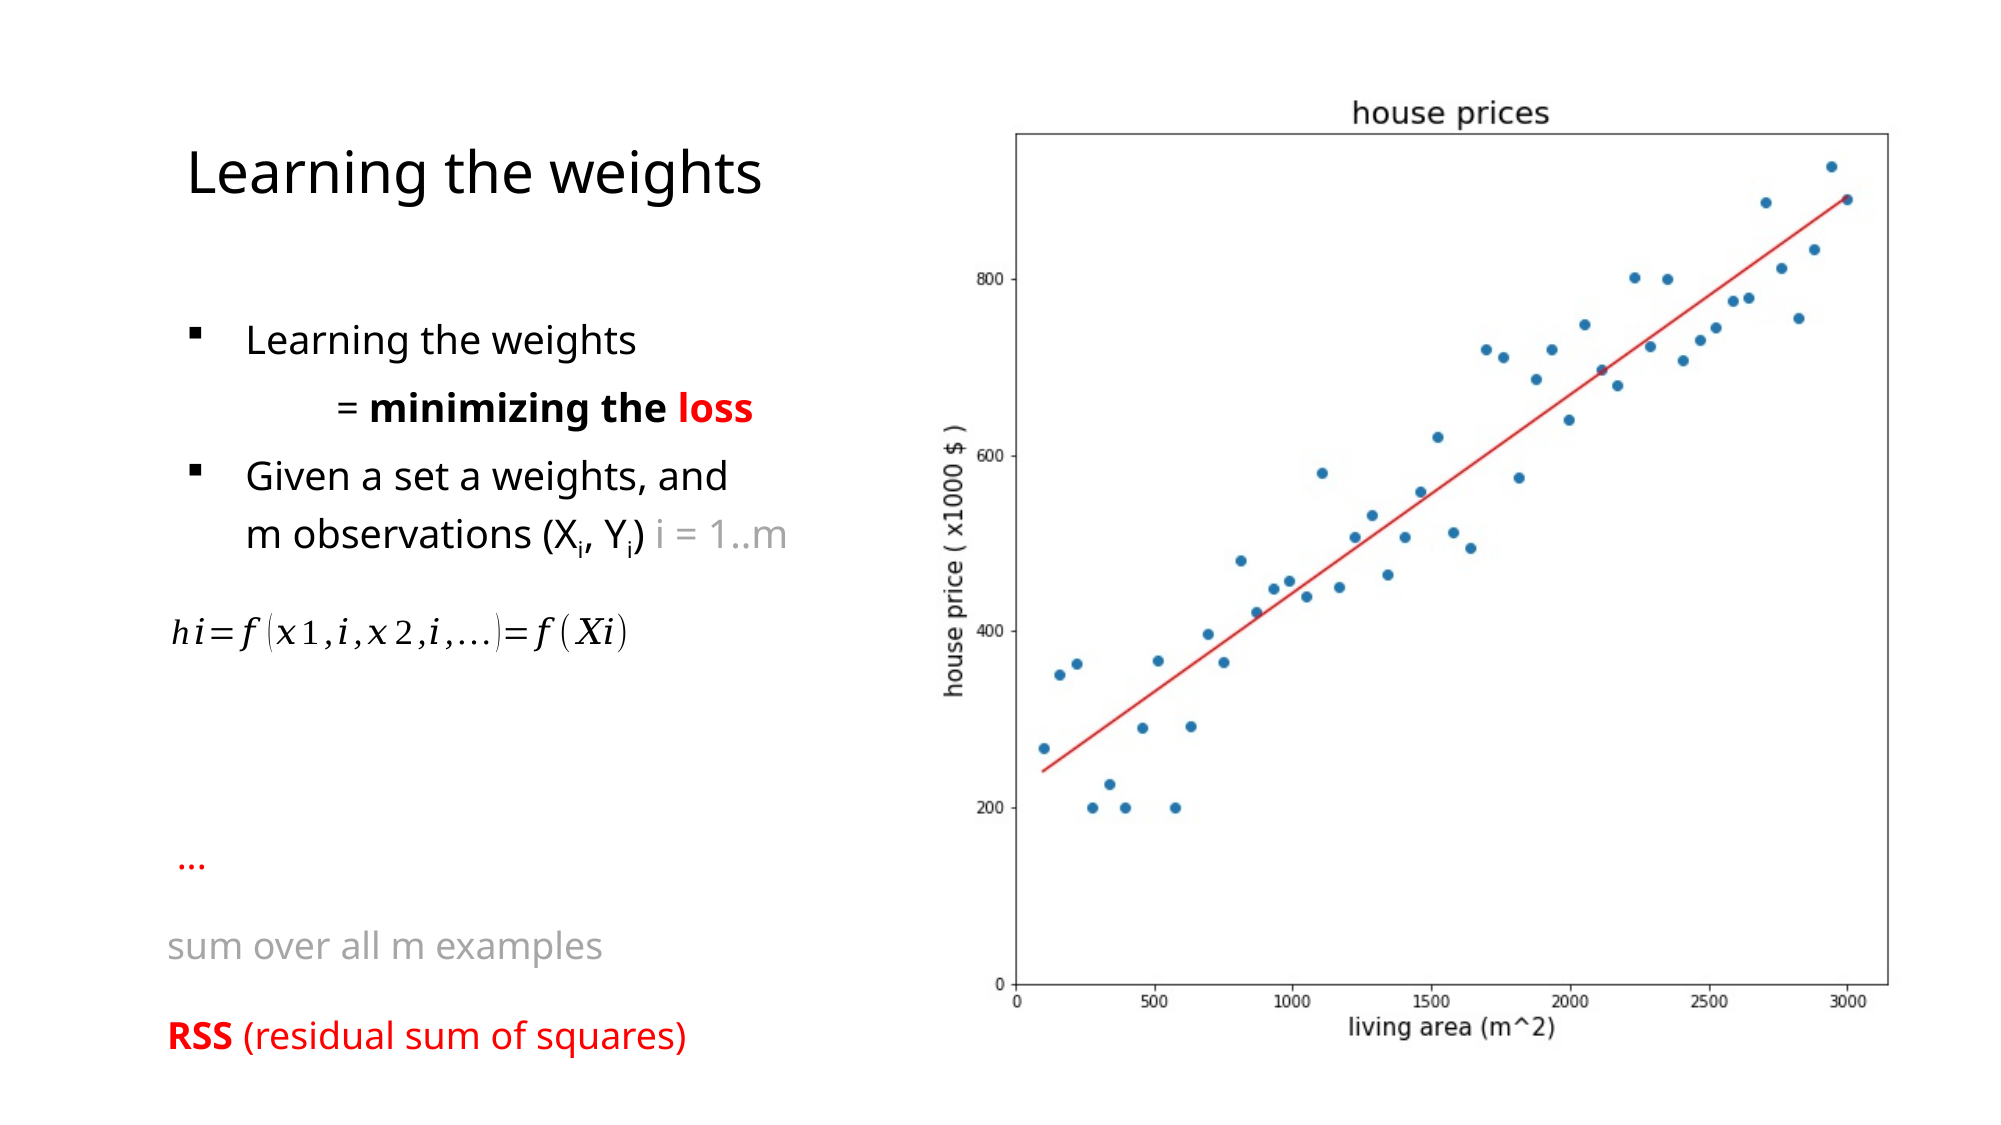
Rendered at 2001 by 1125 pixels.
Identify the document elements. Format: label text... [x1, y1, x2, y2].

title Learning the weights [171, 129, 874, 219]
list Learning the weights = minimizing the loss Given a set a weights, and m observations (Xi, Yi) i = 1..m [171, 307, 874, 898]
picture [874, 0, 2000, 1125]
